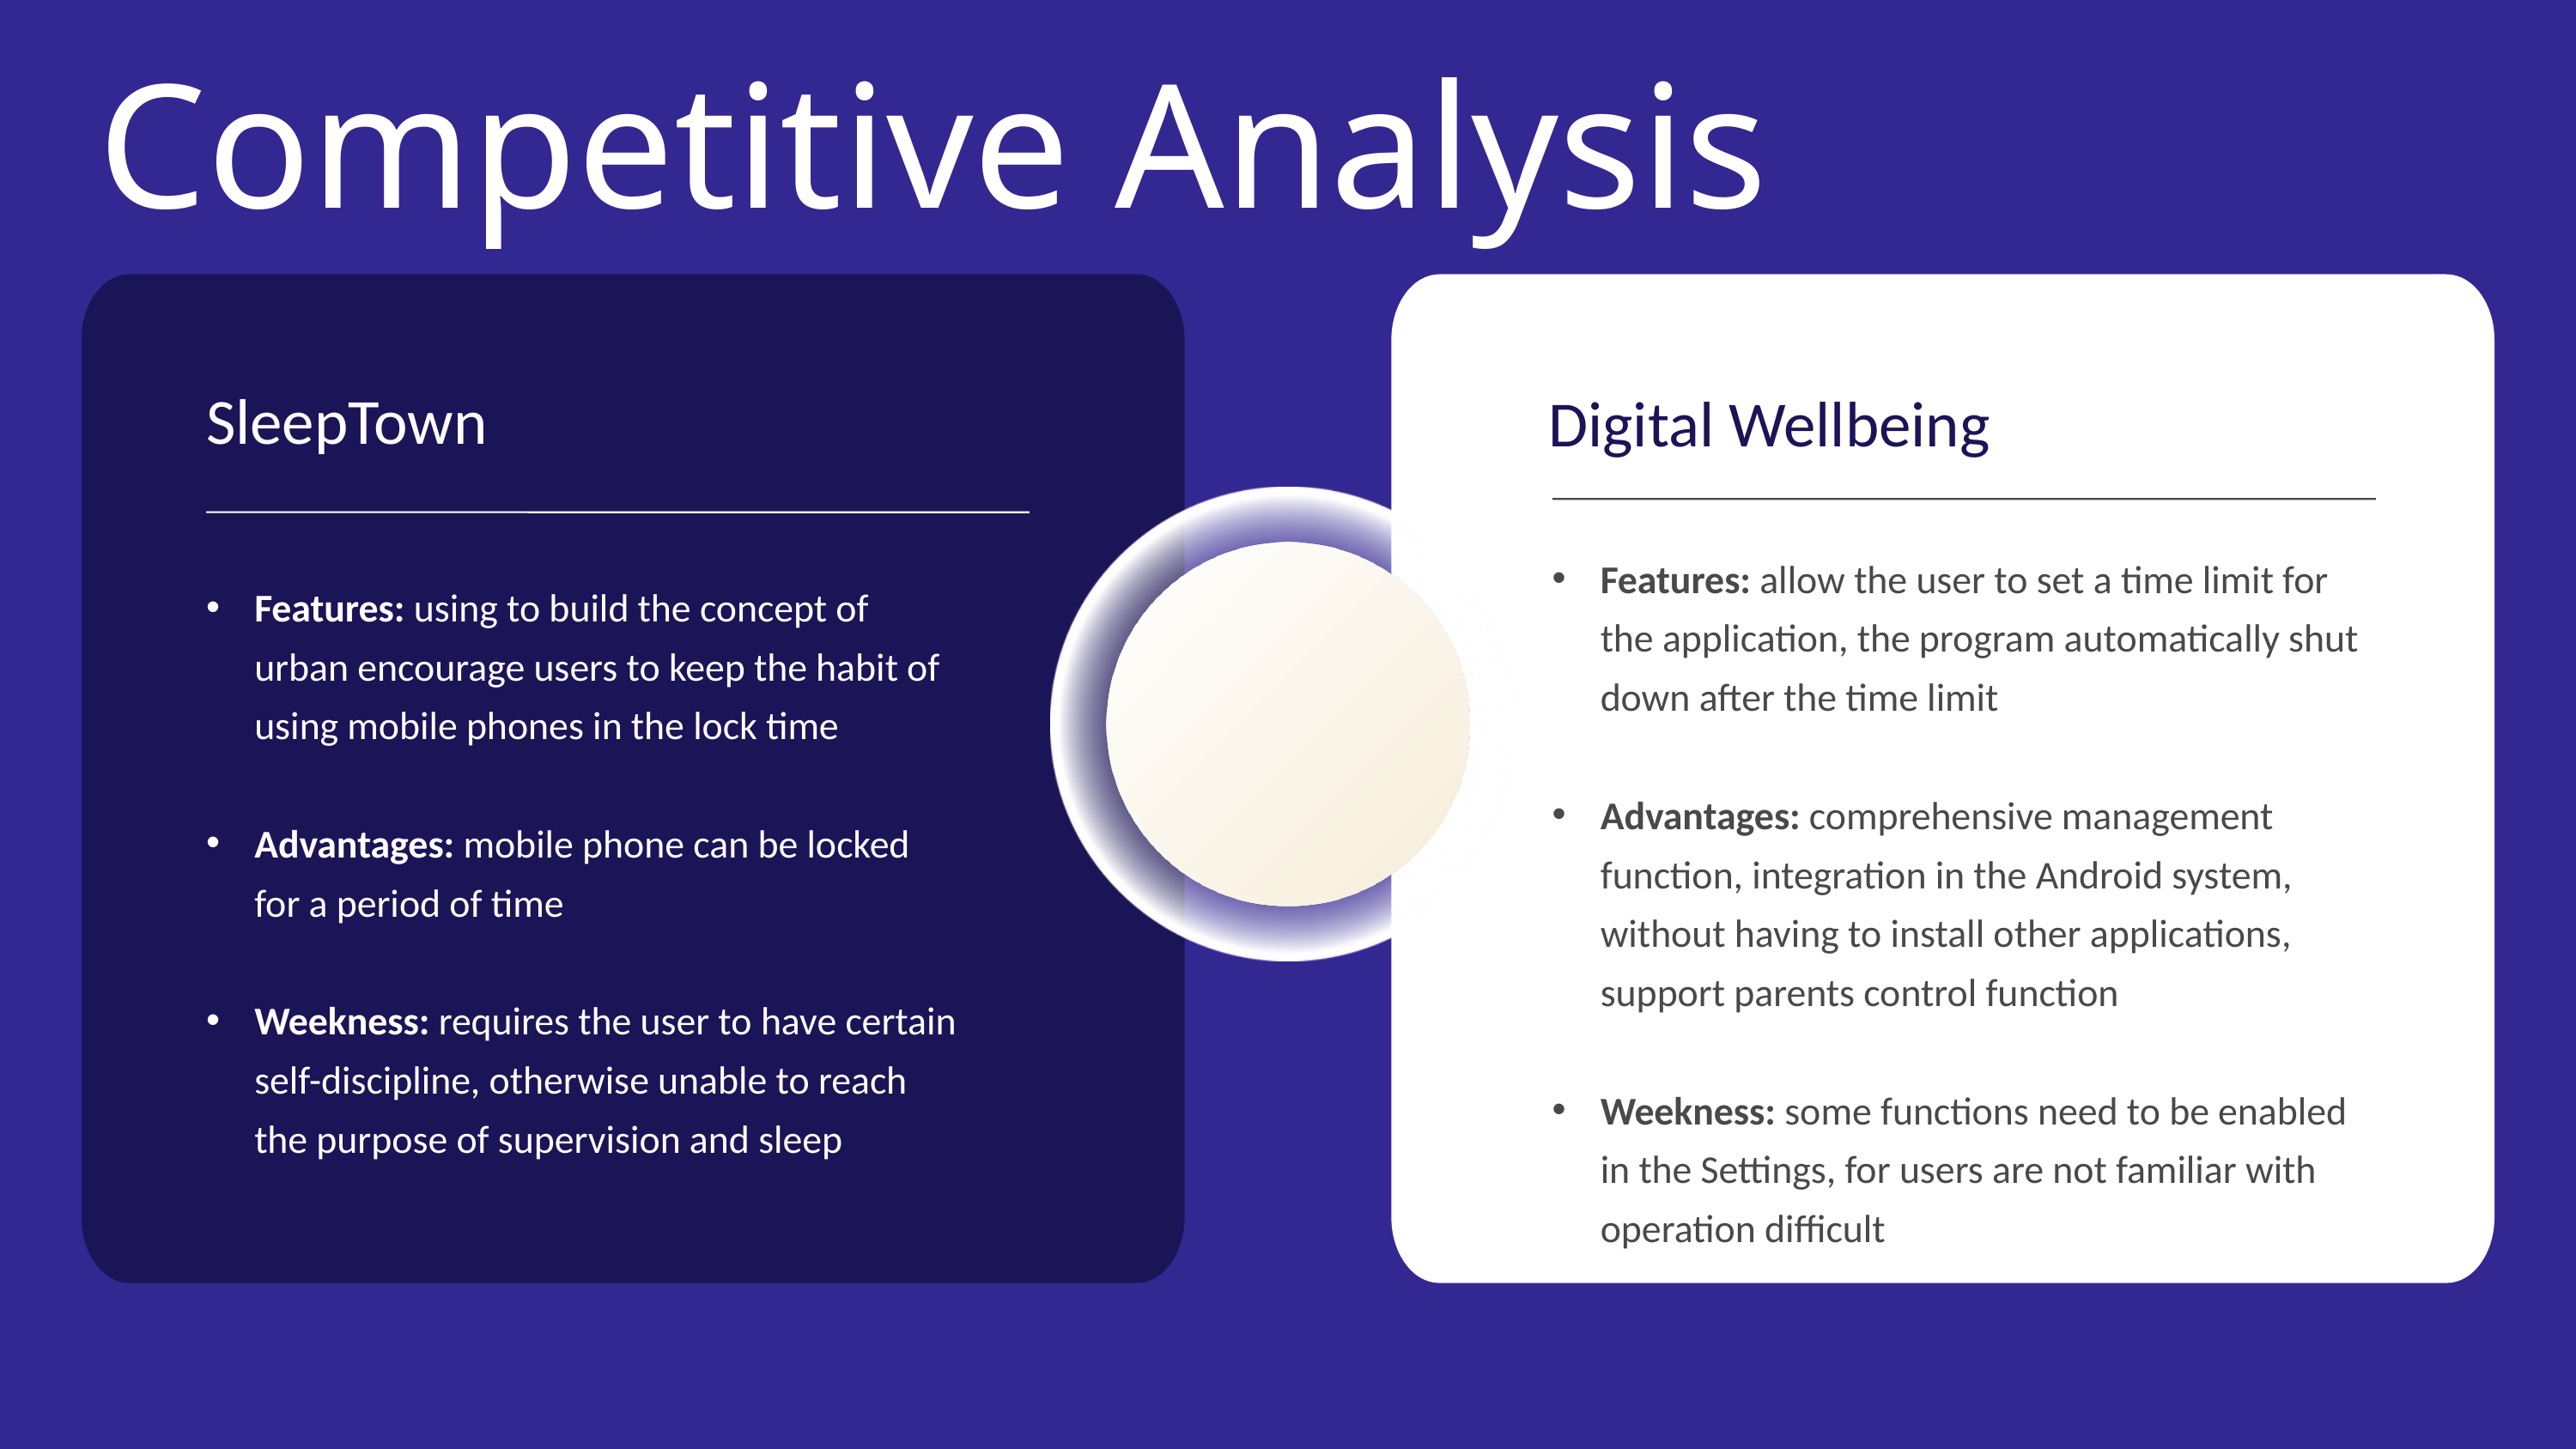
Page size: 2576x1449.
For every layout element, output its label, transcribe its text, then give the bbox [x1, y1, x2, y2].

picture [1050, 487, 1526, 962]
text_box Competitive Analysis [0, 27, 2007, 243]
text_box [1391, 274, 2495, 1283]
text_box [81, 274, 1185, 1283]
